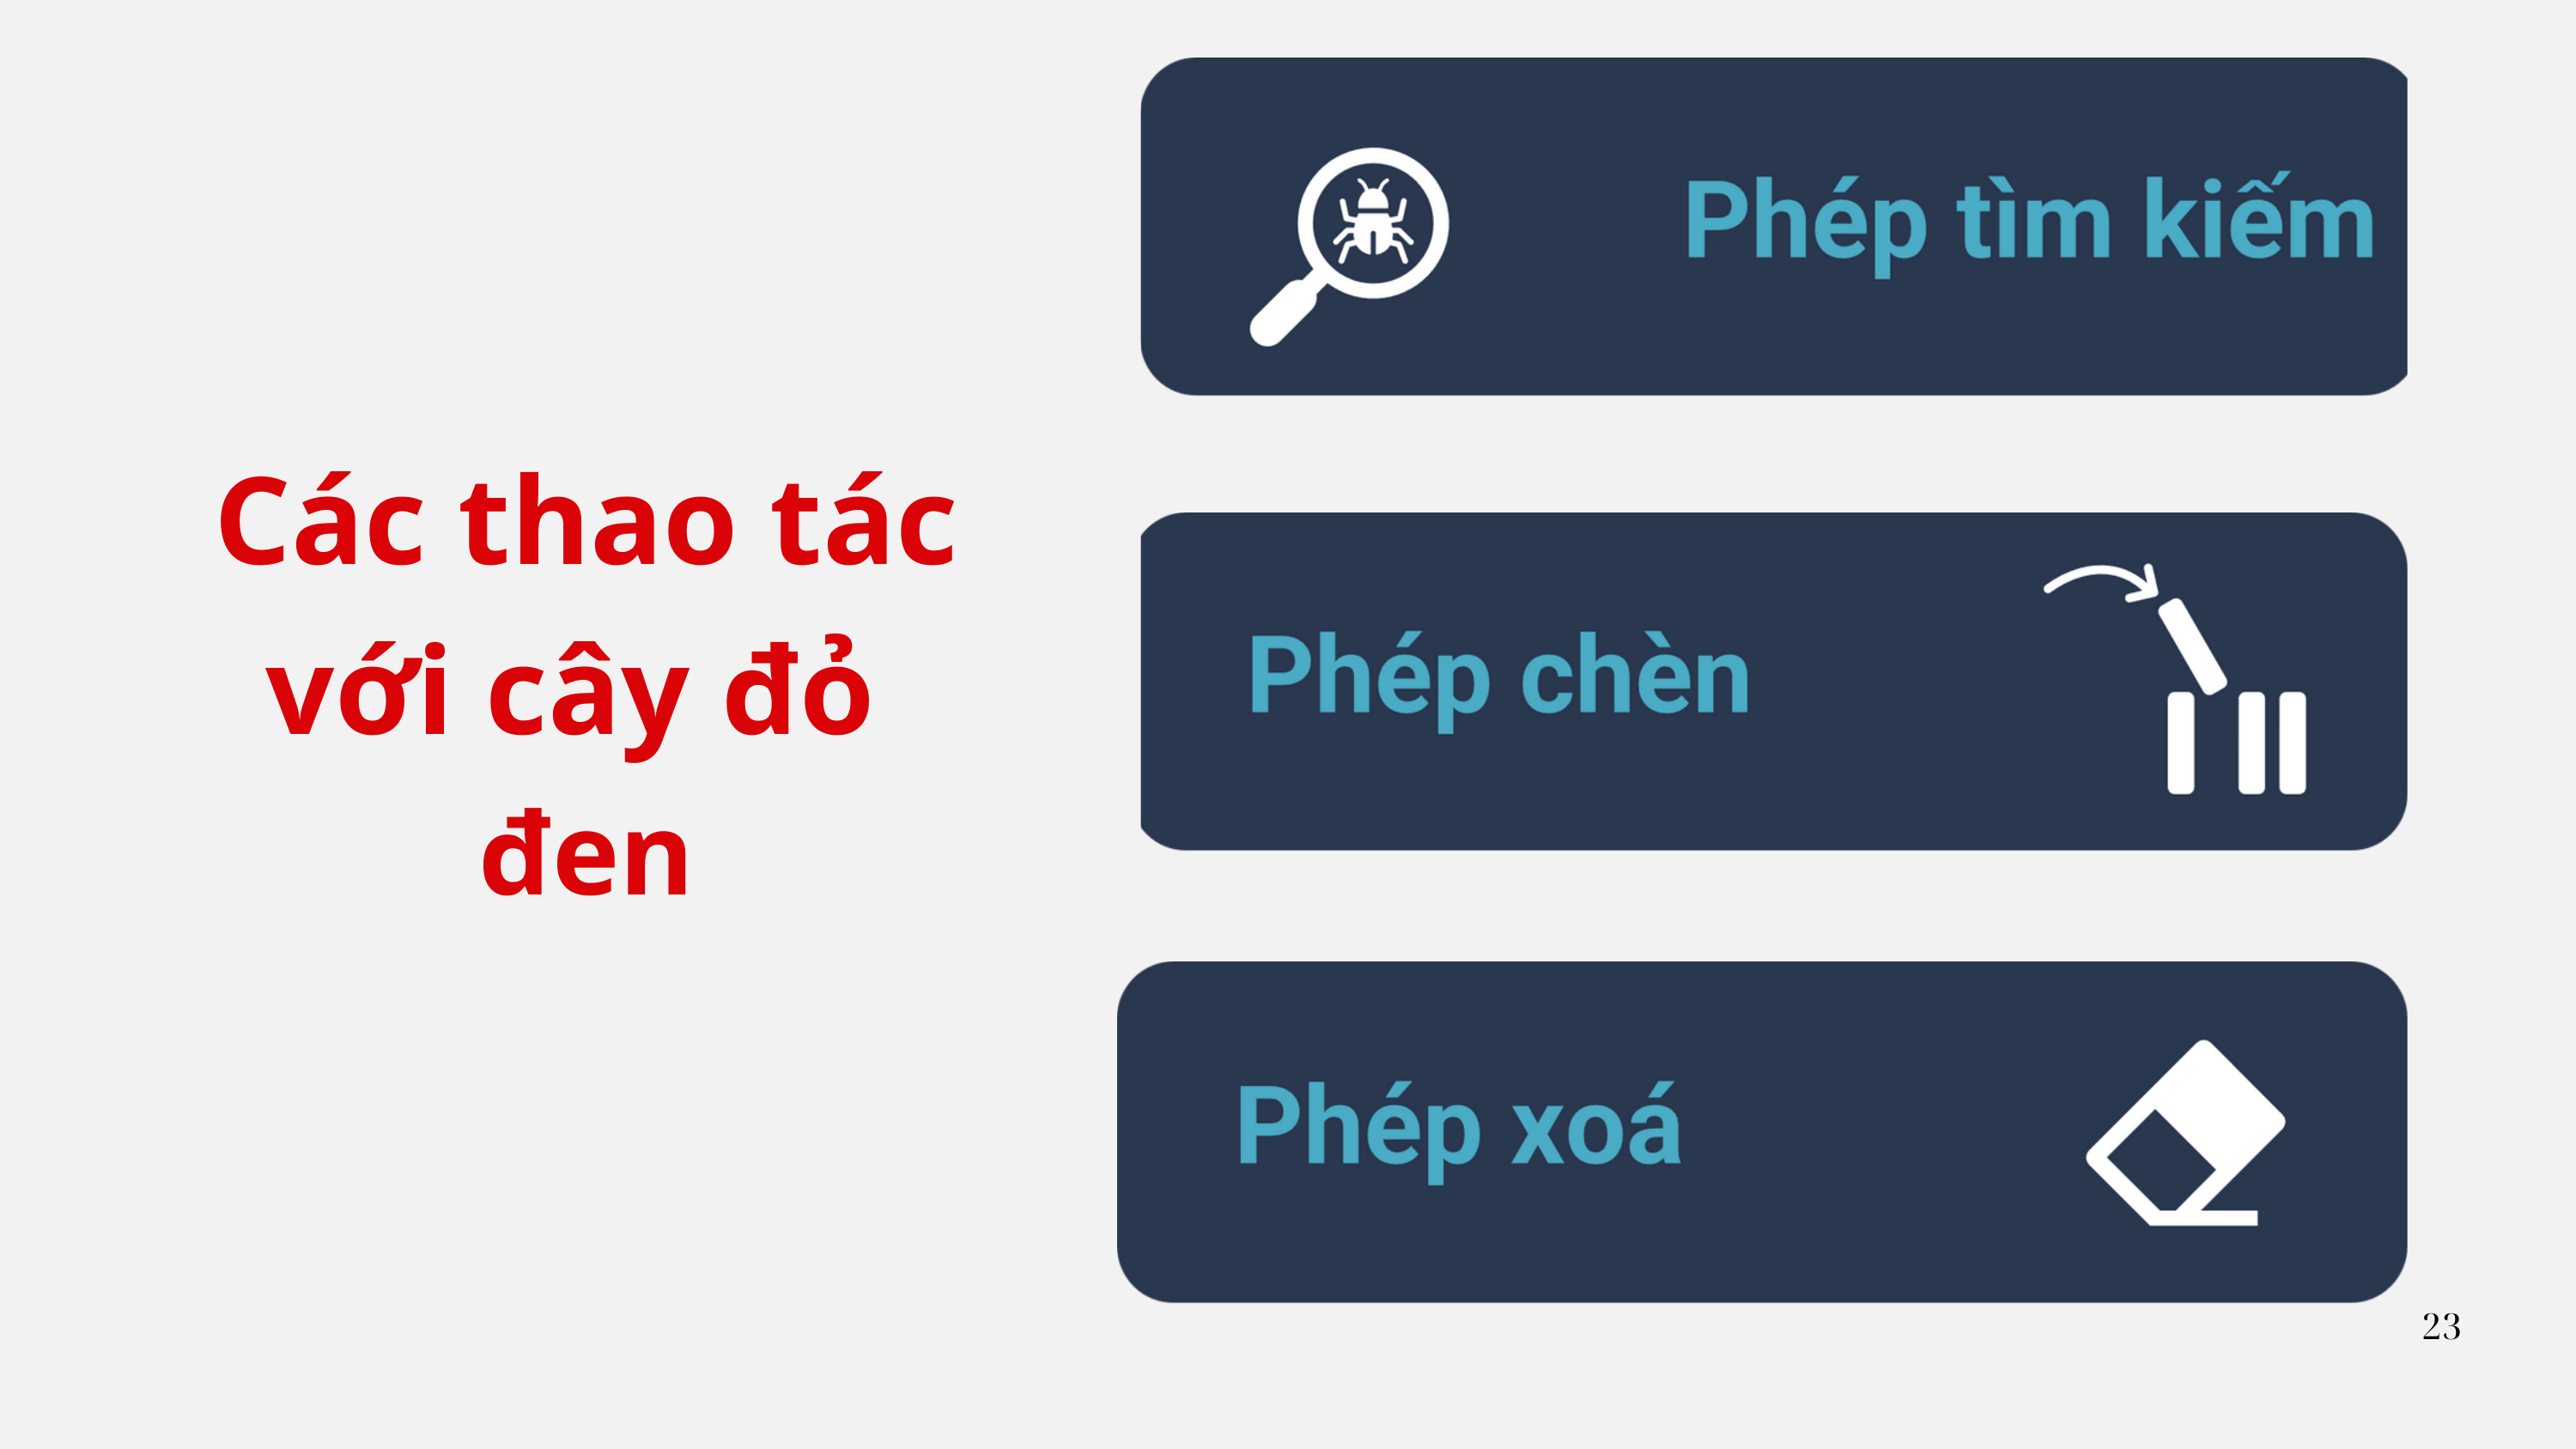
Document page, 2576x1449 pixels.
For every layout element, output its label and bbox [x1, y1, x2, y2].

text_box [0, 0, 2576, 1449]
